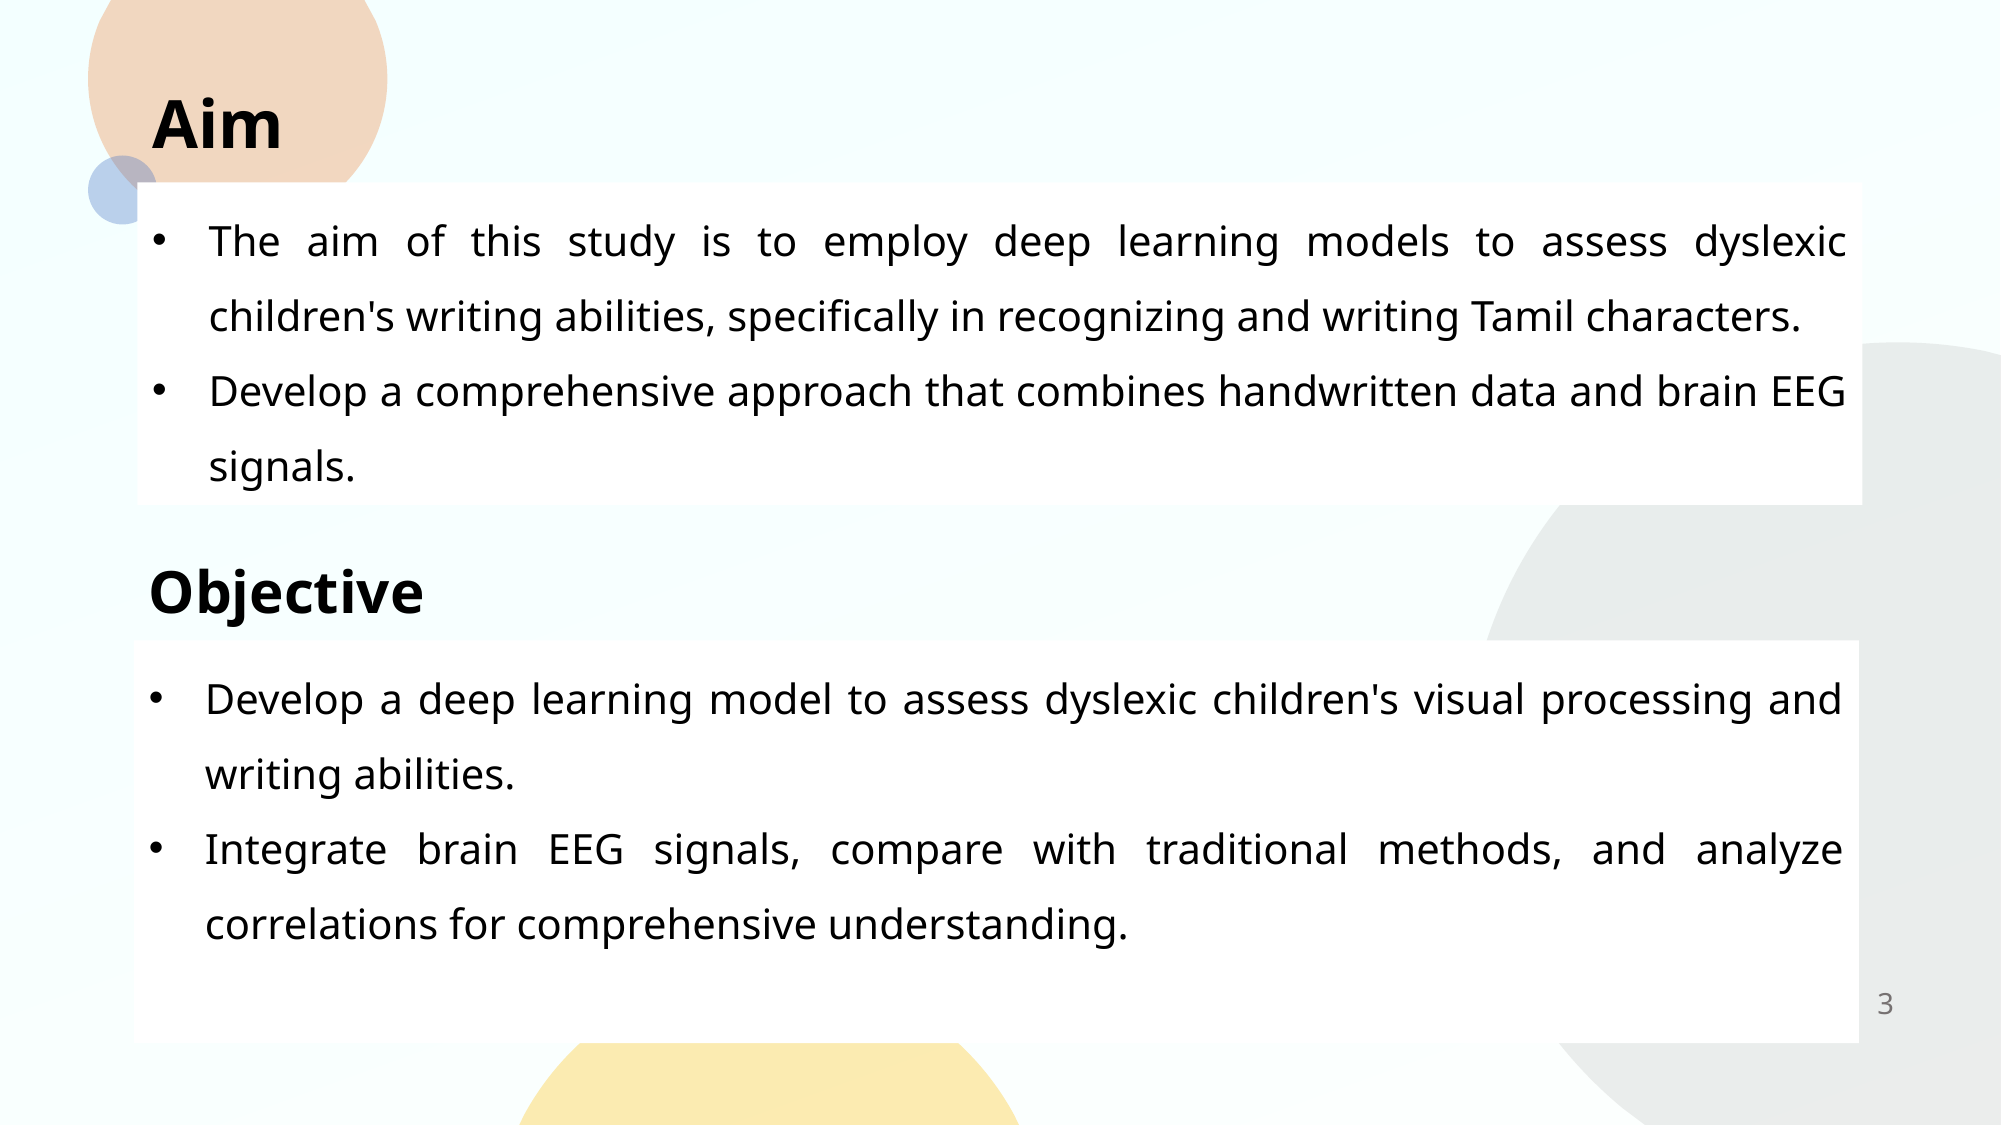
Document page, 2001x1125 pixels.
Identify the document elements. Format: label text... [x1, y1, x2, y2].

text_box The aim of this study is to employ deep learning models to assess dyslexic children's writing abilities, specifically in recognizing and writing Tamil characters. Develop a comprehensive approach that combines handwritten data and brain EEG signals. [137, 182, 1863, 505]
text_box 3 [1859, 978, 1909, 1039]
text_box Objective [133, 547, 1859, 640]
text_box Aim [137, 74, 1863, 182]
text_box Develop a deep learning model to assess dyslexic children's visual processing and writing abilities. Integrate brain EEG signals, compare with traditional methods, and analyze correlations for comprehensive understanding. [133, 640, 1859, 1044]
